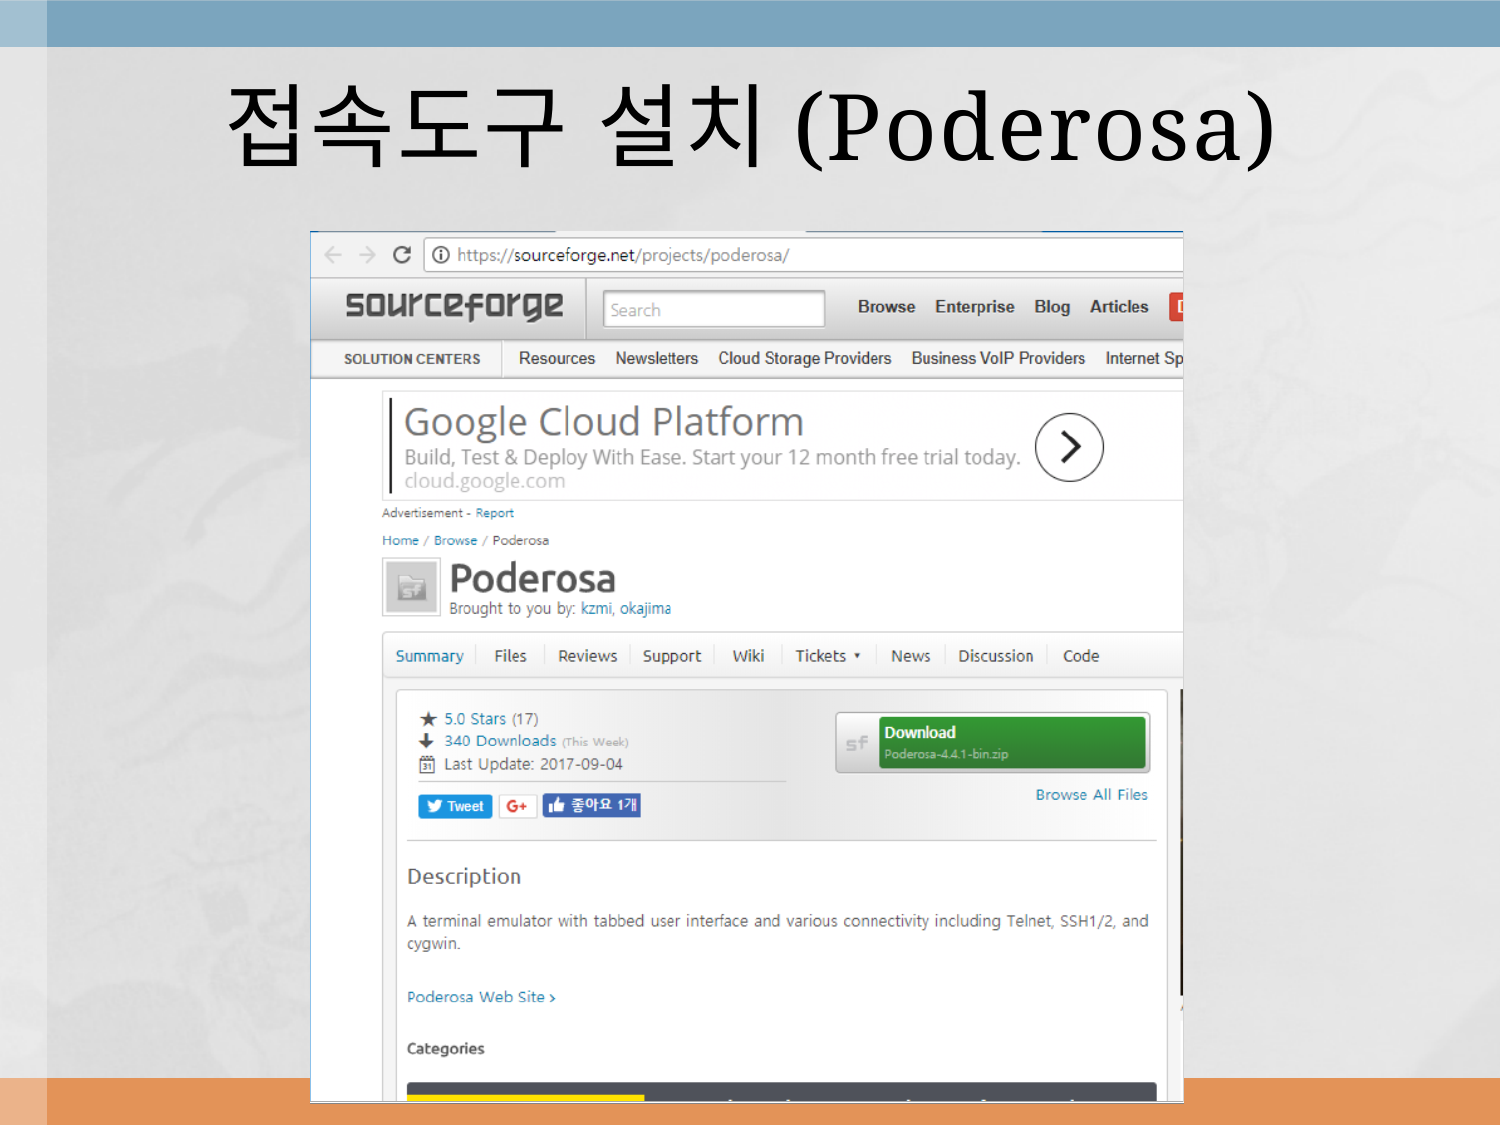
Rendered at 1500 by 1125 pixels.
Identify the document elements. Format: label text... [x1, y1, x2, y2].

title 접속도구 설치(Poderosa) [49, 46, 1454, 202]
picture [310, 231, 1184, 1104]
